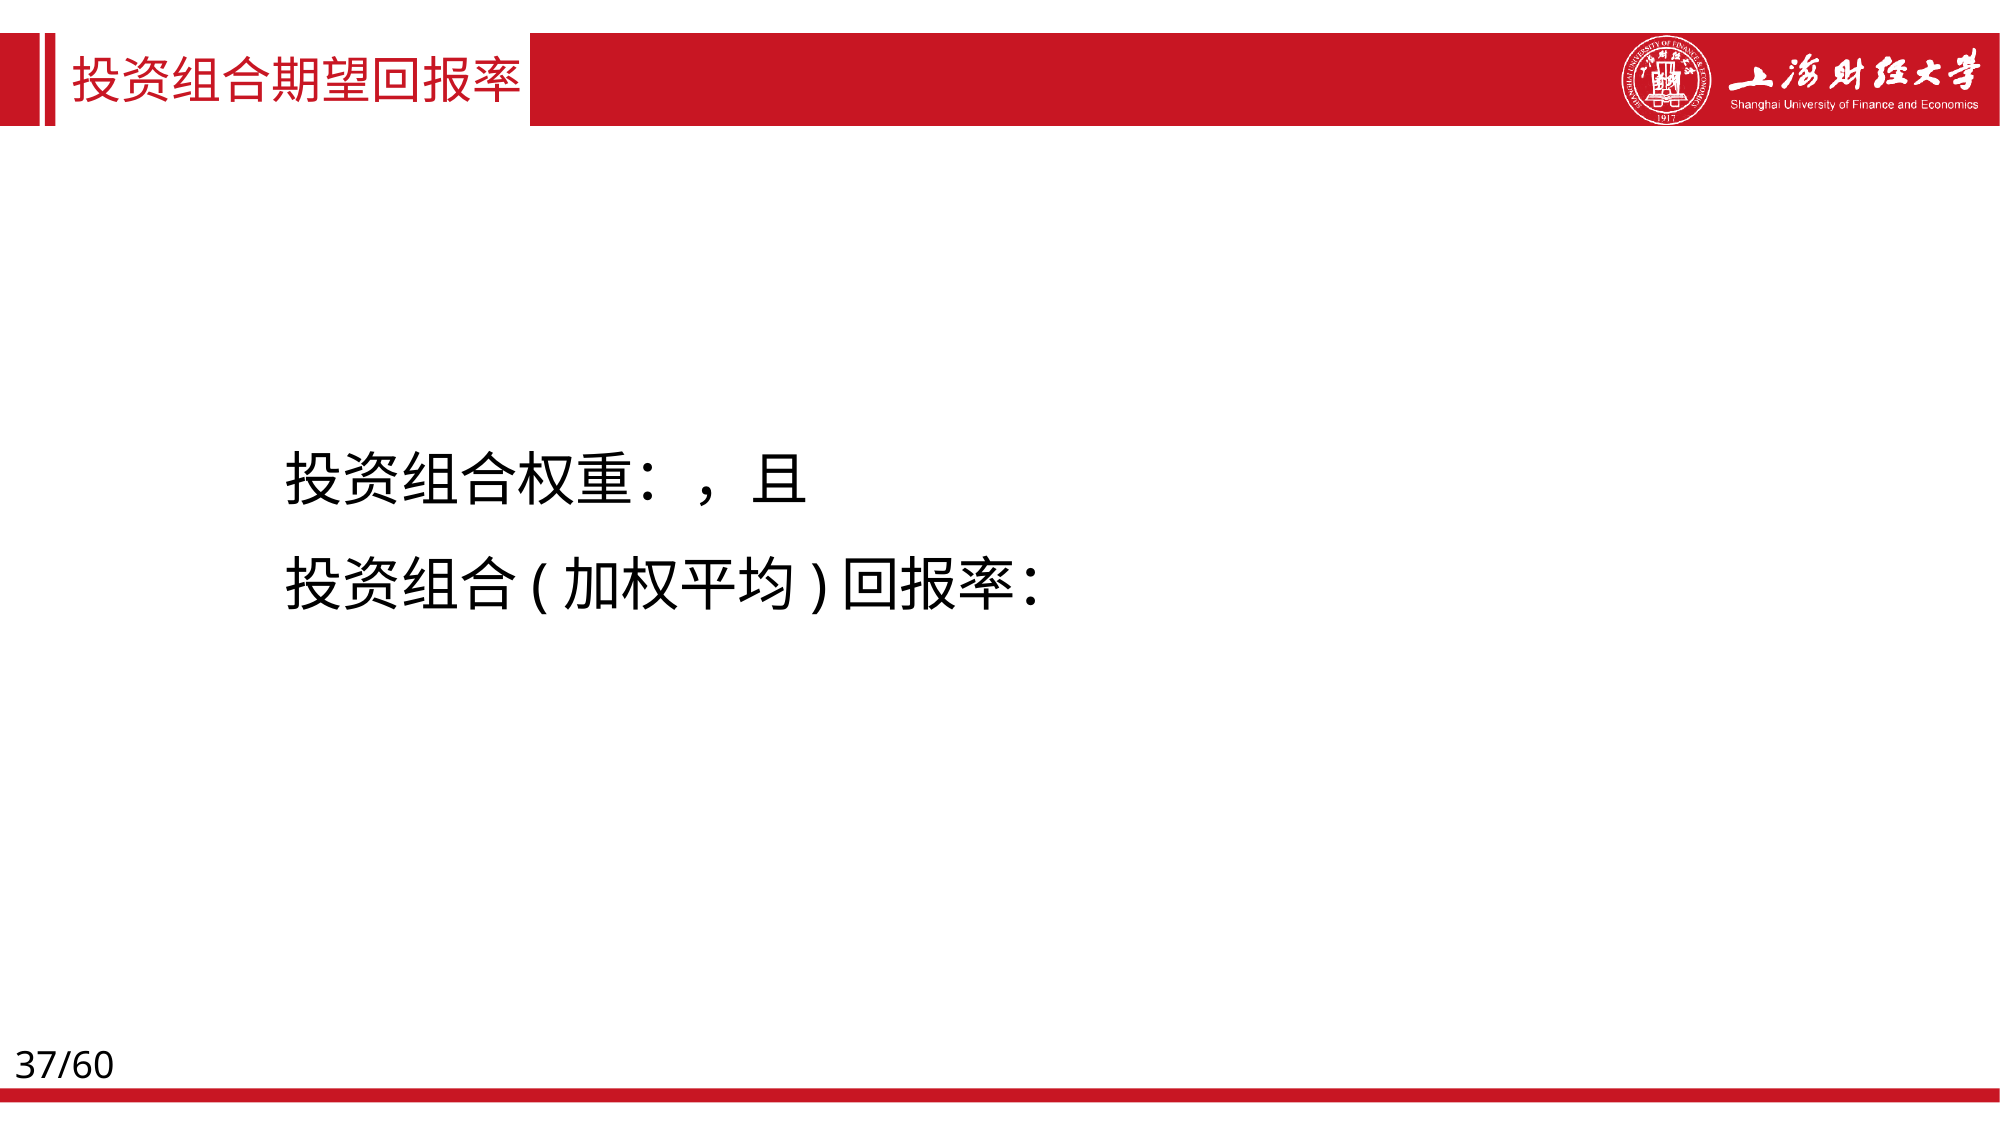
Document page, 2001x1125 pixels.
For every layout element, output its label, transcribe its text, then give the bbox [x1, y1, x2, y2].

text_box 投资组合期望回报率 [56, 41, 537, 116]
picture [1595, 0, 2000, 172]
